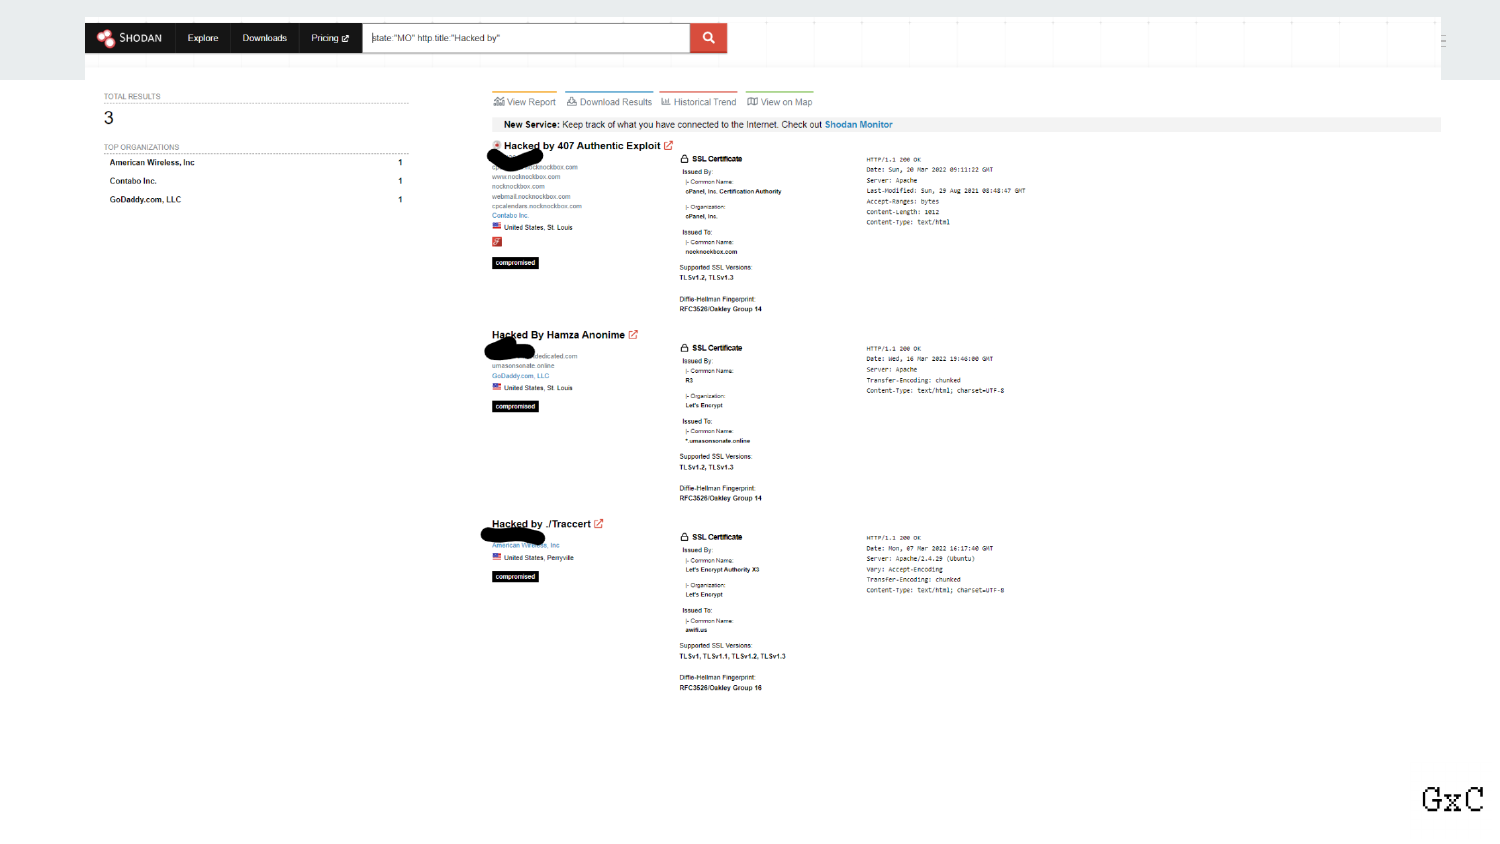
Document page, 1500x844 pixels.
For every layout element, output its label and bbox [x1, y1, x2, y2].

picture [1410, 762, 1492, 839]
picture [85, 16, 1441, 731]
